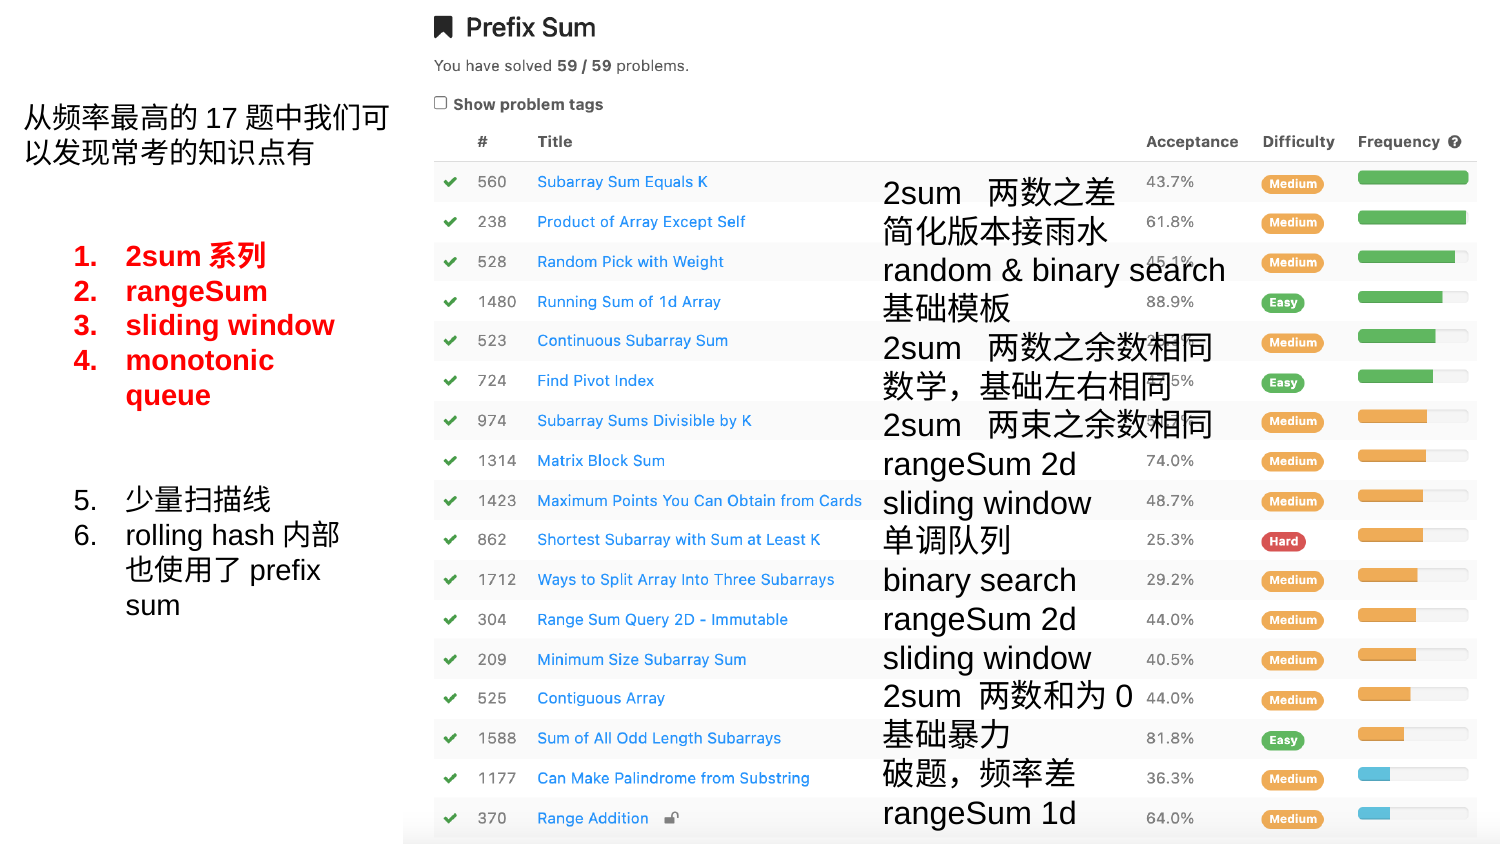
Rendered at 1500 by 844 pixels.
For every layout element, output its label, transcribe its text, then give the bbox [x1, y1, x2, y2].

text_box 2sum系列 rangeSum sliding window monotonic queue 少量扫描线 rolling hash内部也使用了prefix sum [35, 221, 378, 637]
picture [403, 0, 1500, 844]
text_box 从频率最高的17题中我们可以发现常考的知识点有 [8, 84, 398, 185]
